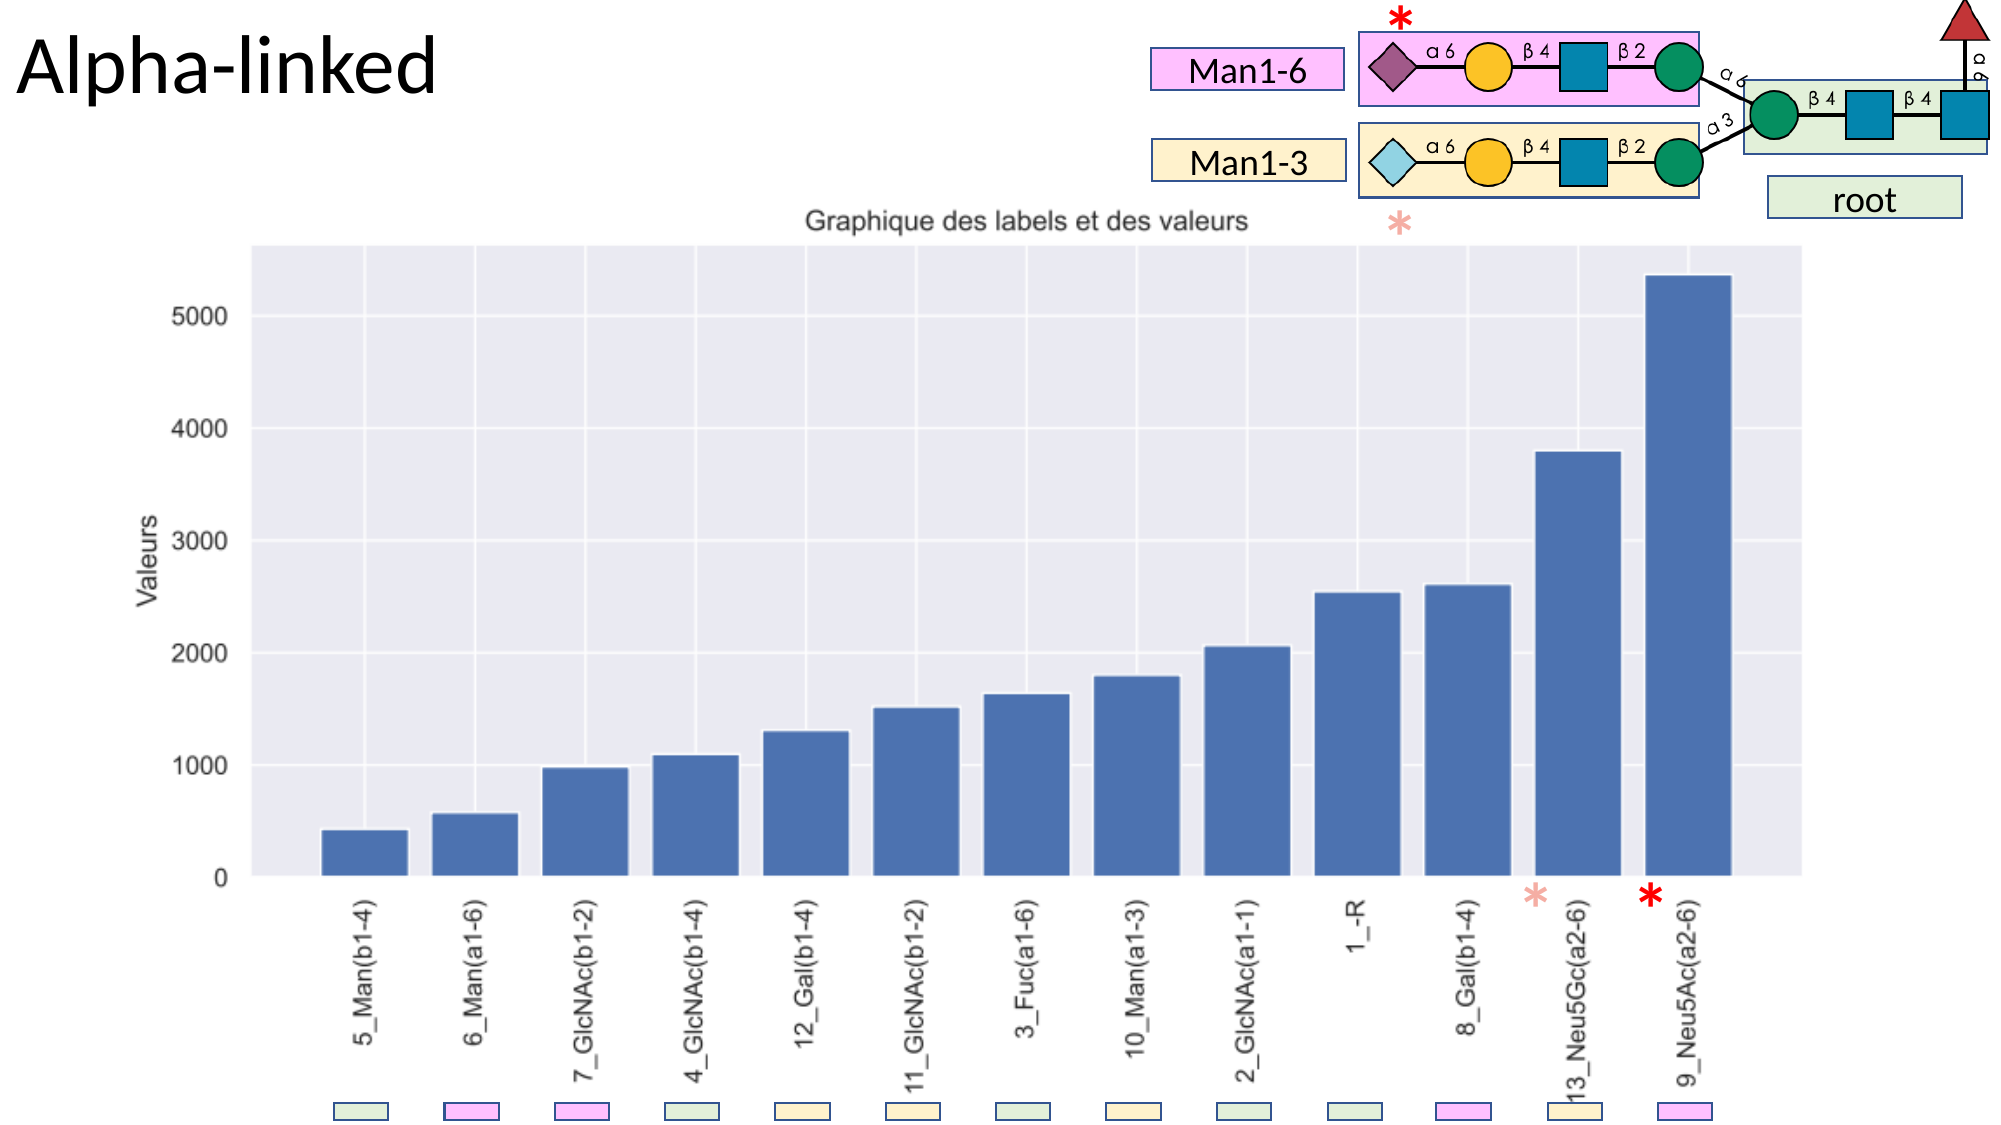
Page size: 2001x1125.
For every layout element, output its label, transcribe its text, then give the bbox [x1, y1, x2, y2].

text_box [664, 1103, 720, 1121]
text_box [885, 1103, 941, 1121]
text_box [1105, 1103, 1162, 1121]
text_box Alpha-linked [2, 2, 455, 118]
text_box [1435, 1103, 1492, 1121]
text_box [1547, 1103, 1603, 1121]
picture [0, 0, 2000, 1103]
text_box Man1-6 [1150, 47, 1345, 91]
text_box [554, 1103, 610, 1121]
text_box [333, 1103, 389, 1121]
text_box [1657, 1103, 1713, 1121]
text_box [774, 1103, 831, 1121]
text_box [443, 1103, 500, 1121]
text_box [995, 1103, 1051, 1121]
text_box [1216, 1103, 1272, 1121]
text_box [1327, 1103, 1383, 1121]
